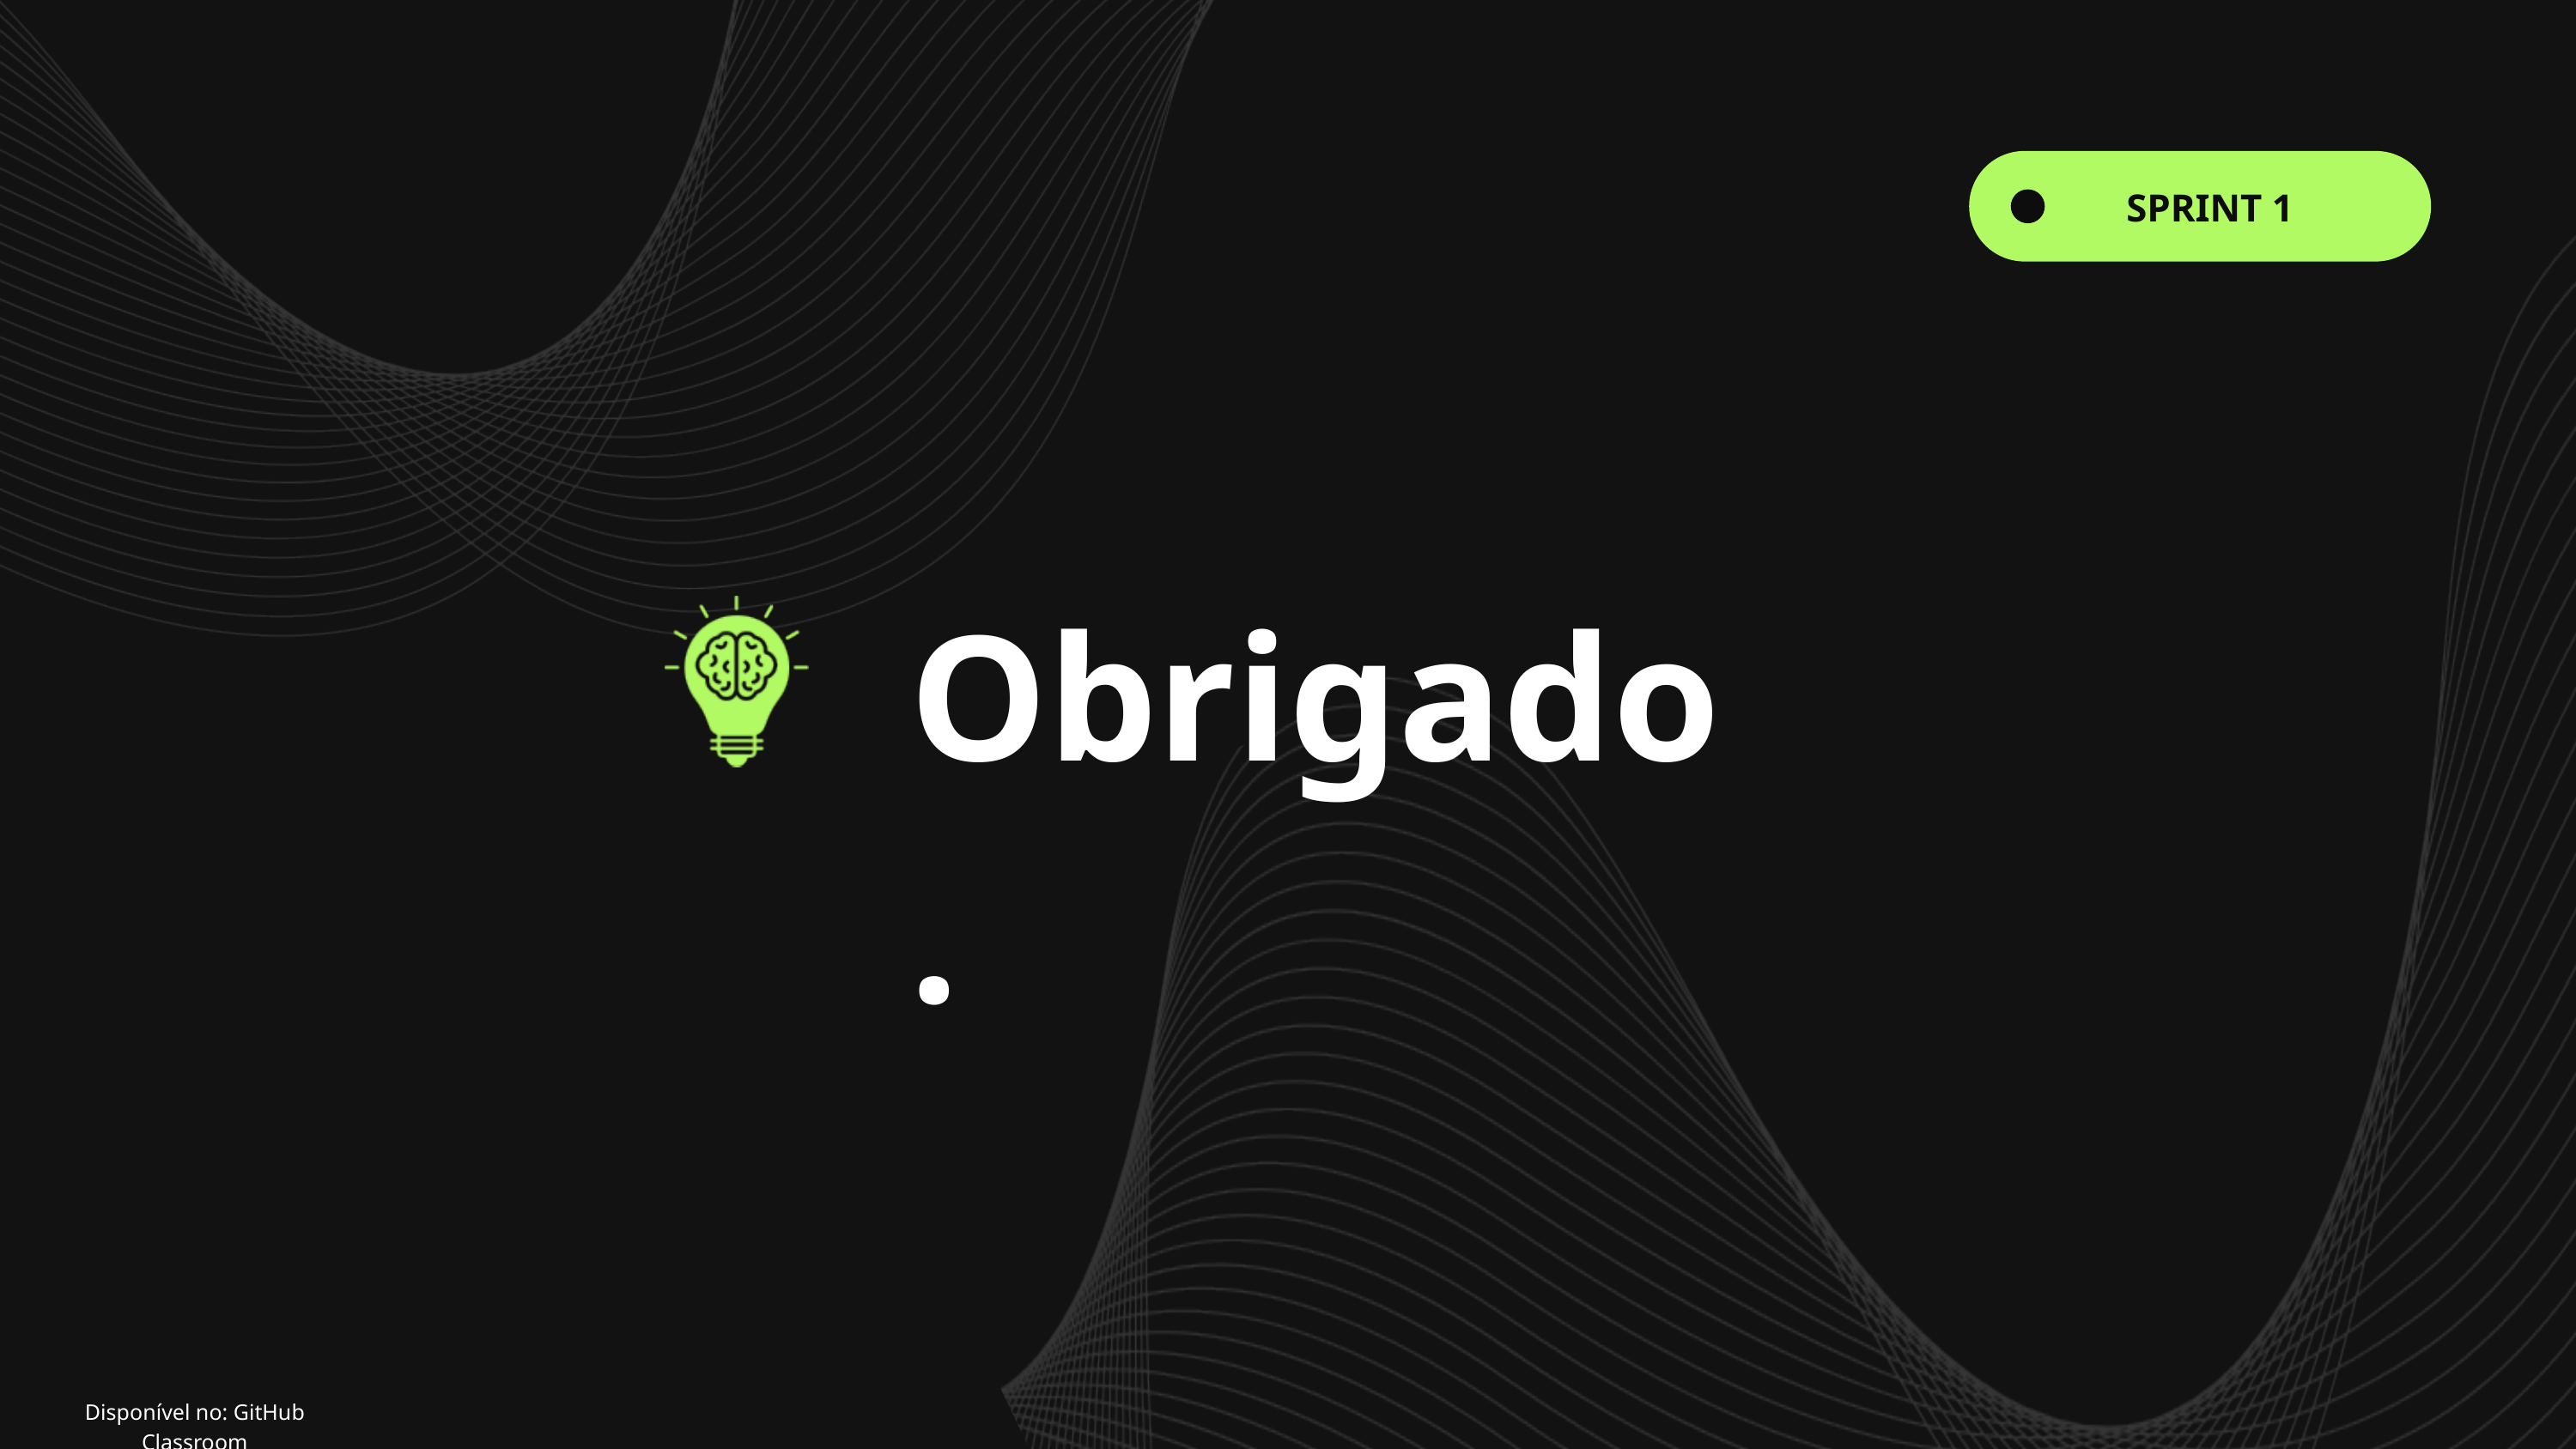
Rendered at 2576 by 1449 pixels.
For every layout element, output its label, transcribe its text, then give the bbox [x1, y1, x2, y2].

text_box Obrigado. [909, 552, 1737, 1039]
text_box [796, 114, 2576, 1449]
text_box [665, 596, 810, 768]
text_box [0, 0, 2011, 831]
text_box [2010, 189, 2045, 224]
text_box Disponível no: GitHub Classroom [33, 1394, 356, 1449]
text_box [1968, 150, 2432, 262]
